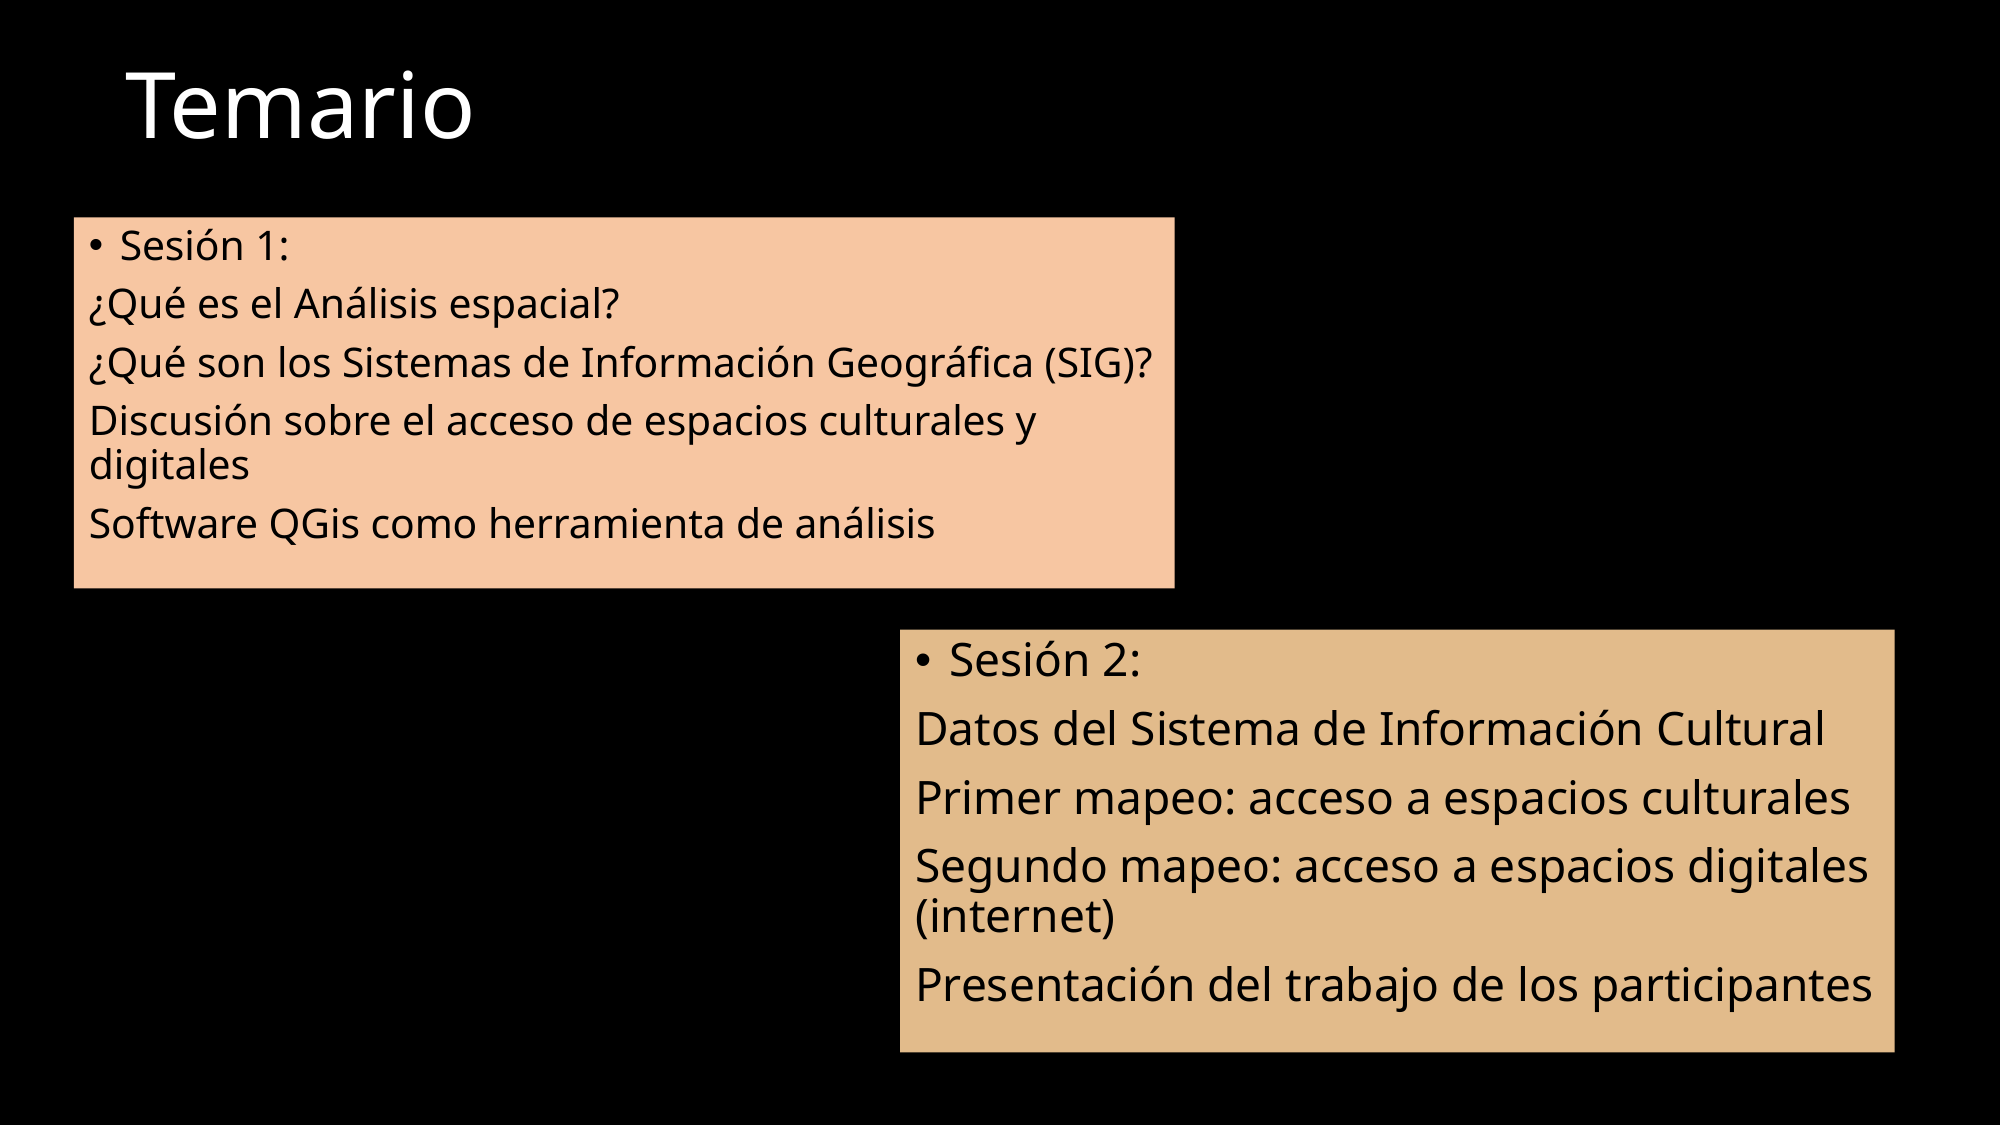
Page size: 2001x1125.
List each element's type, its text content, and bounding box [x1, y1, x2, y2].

title Temario [110, 0, 1761, 218]
list Sesión 2: Datos del Sistema de Información Cultural Primer mapeo: acceso a espacios culturales Segundo mapeo: acceso a espacios digitales (internet) Presentación del trabajo de los participantes [900, 629, 1895, 1053]
text_box Sesión 1: ¿Qué es el Análisis espacial? ¿Qué son los Sistemas de Información Geográfica (SIG)? Discusión sobre el acceso de espacios culturales y digitales Software QGis como herramienta de análisis [73, 217, 1175, 589]
